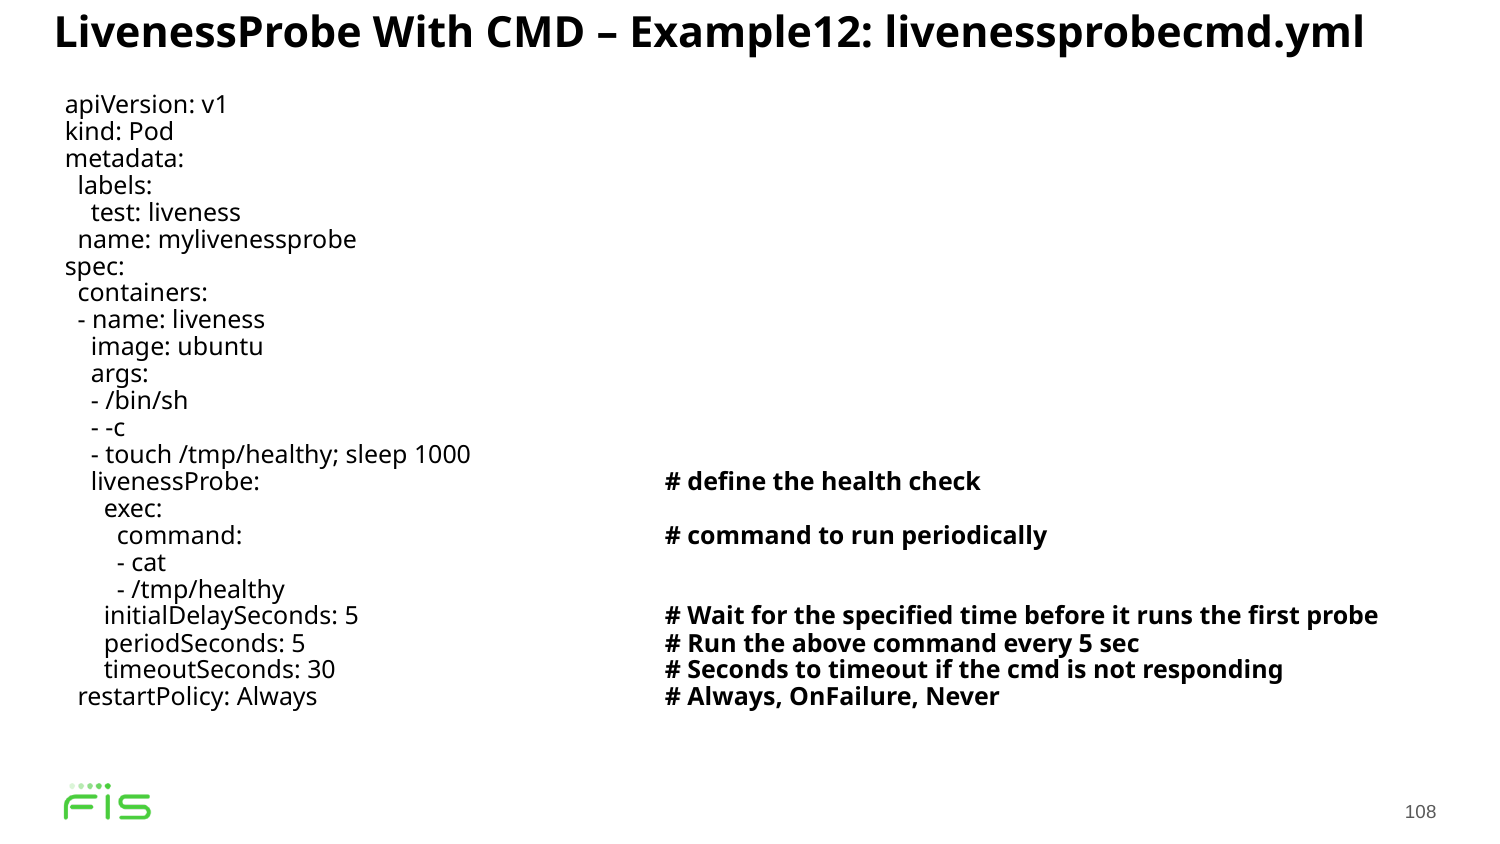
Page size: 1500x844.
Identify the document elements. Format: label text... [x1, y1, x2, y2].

text_box apiVersion: v1 kind: Pod metadata: labels: test: liveness name: mylivenessprobe spec: containers: - name: liveness image: ubuntu args: - /bin/sh - -c - touch /tmp/healthy; sleep 1000 livenessProbe: # define the health check exec: command: # command to run periodically - cat - /tmp/healthy initialDelaySeconds: 5 # Wait for the specified time before it runs the first probe periodSeconds: 5 # Run the above command every 5 sec timeoutSeconds: 30 # Seconds to timeout if the cmd is not responding restartPolicy: Always # Always, OnFailure, Never [50, 84, 1500, 798]
text_box LivenessProbe With CMD – Example12: livenessprobecmd.yml [38, 3, 1434, 108]
slide_number 108 [1359, 800, 1437, 823]
picture [58, 798, 154, 823]
